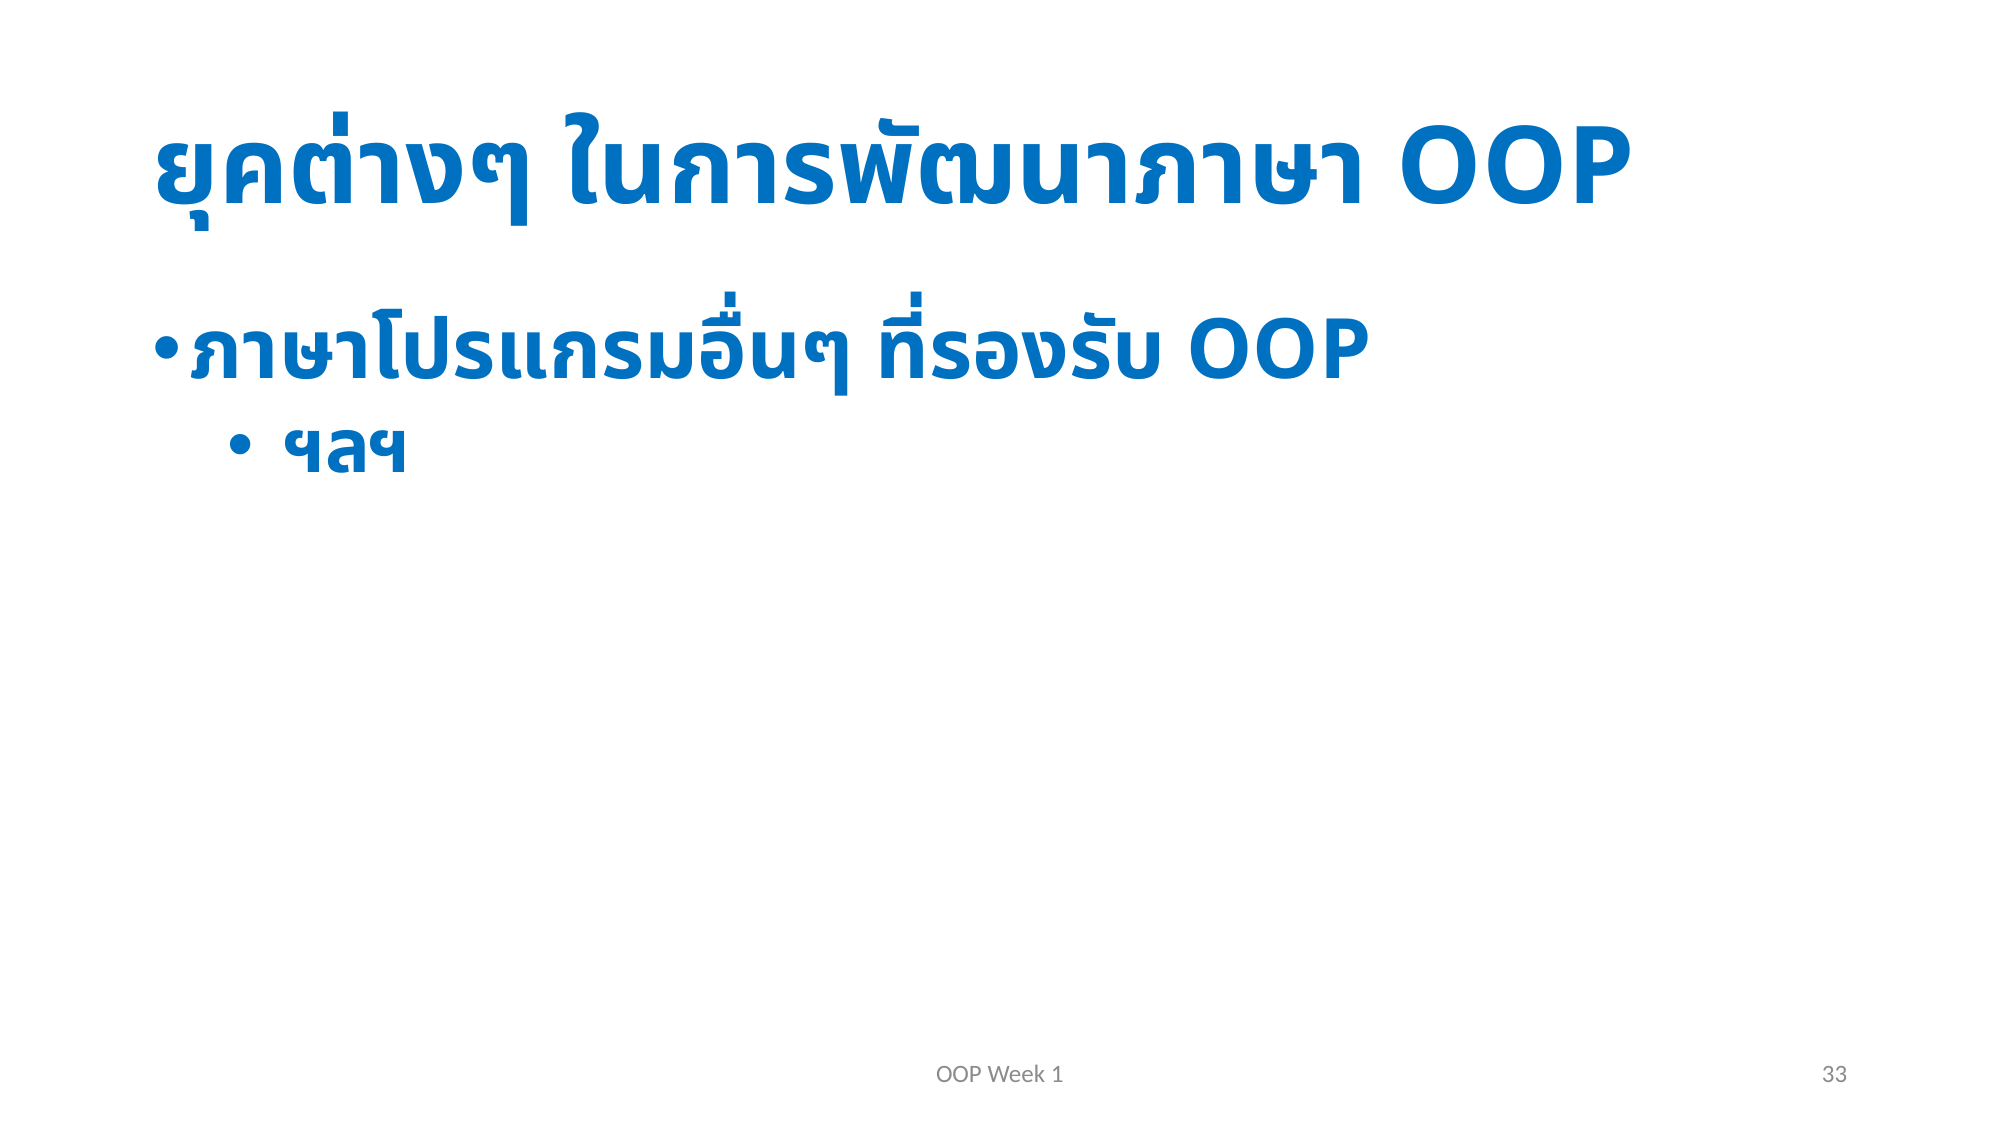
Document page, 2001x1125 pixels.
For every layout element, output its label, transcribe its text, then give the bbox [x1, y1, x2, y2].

slide_number 33 [1412, 1042, 1863, 1103]
list ภาษาโปรแกรมอื่นๆ ที่รองรับ OOP ฯลฯ [137, 299, 1863, 1014]
footer OOP Week 1 [662, 1042, 1338, 1103]
title ยุคต่างๆ ในการพัฒนาภาษา OOP [137, 59, 1863, 278]
